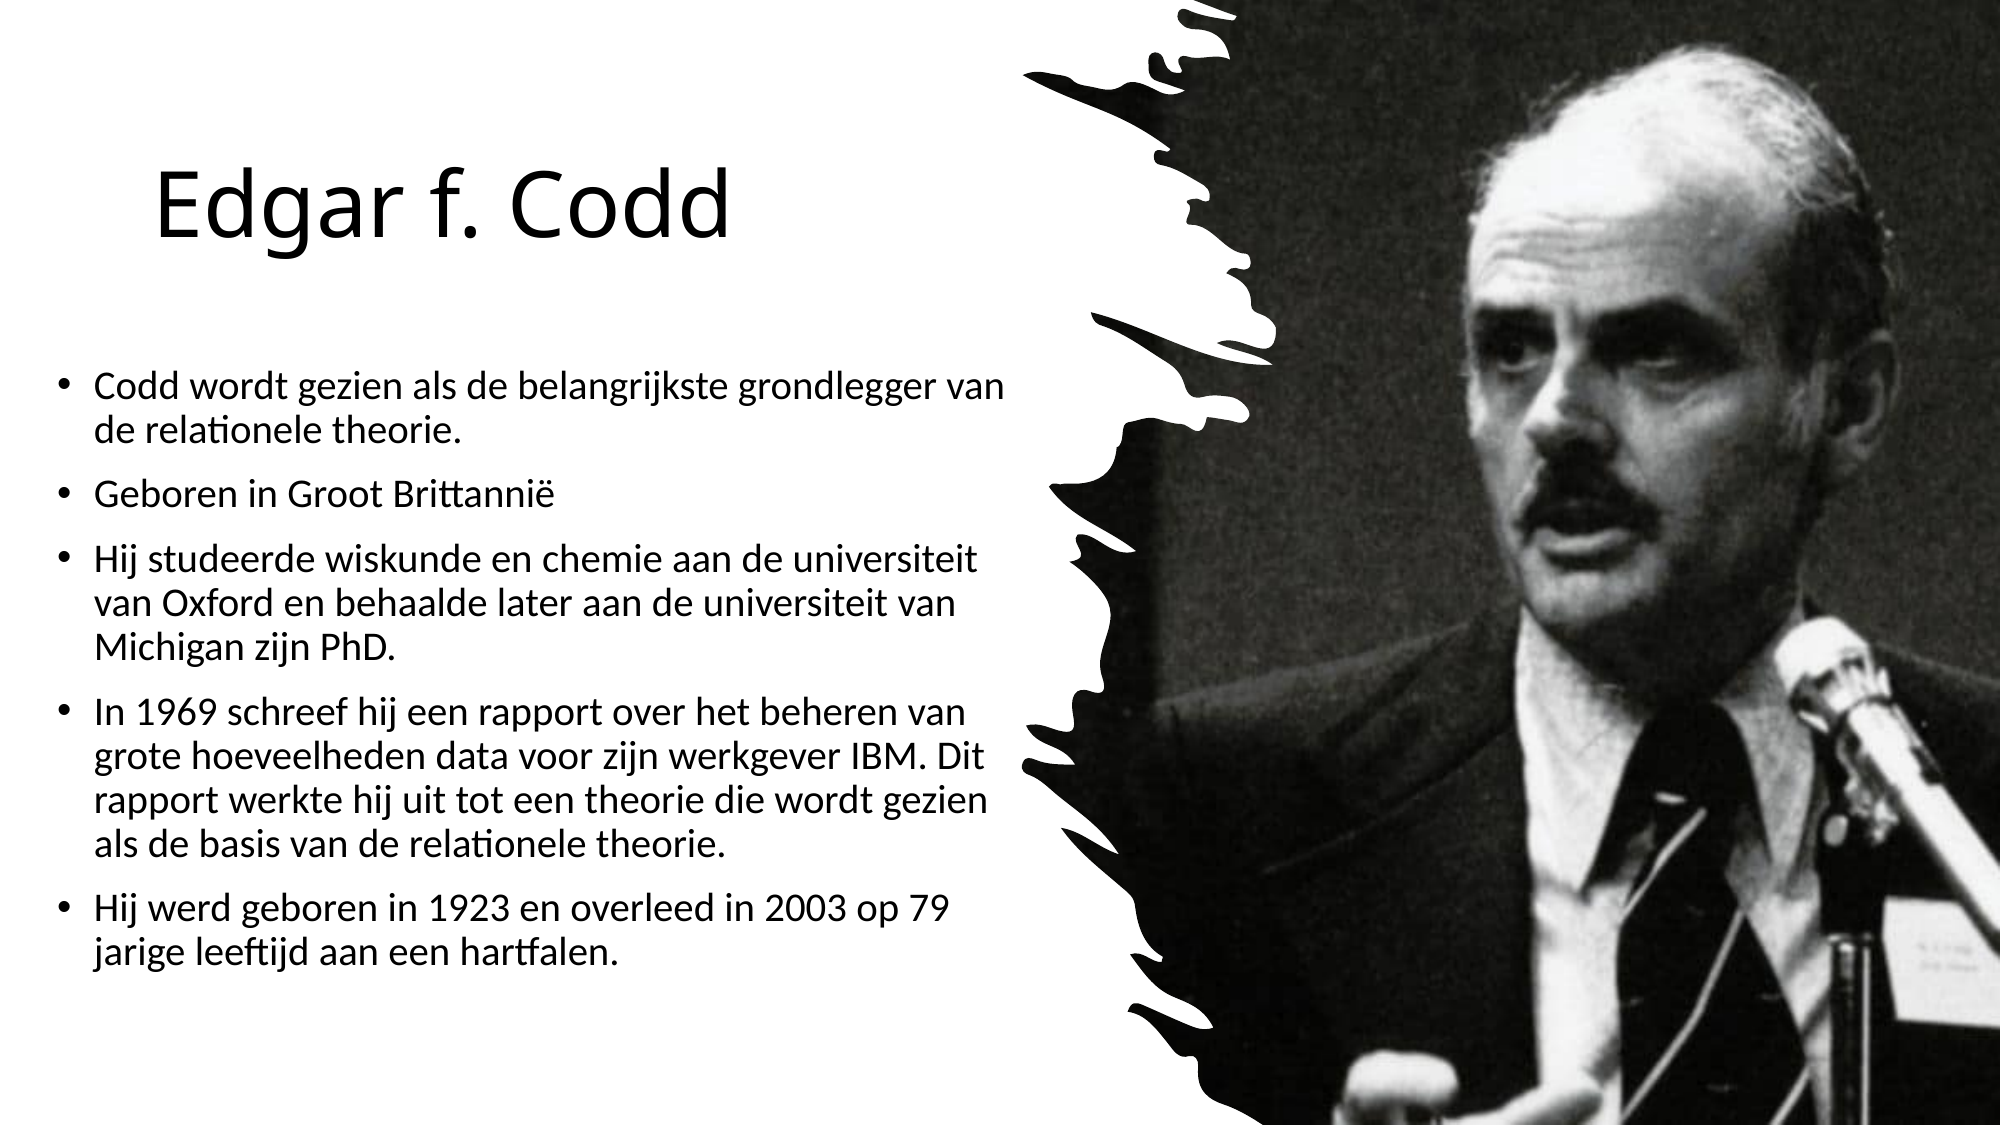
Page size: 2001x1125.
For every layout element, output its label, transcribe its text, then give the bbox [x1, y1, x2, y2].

title Edgar f. Codd [137, 59, 999, 356]
text_box [0, 0, 1021, 1125]
list Codd wordt gezien als de belangrijkste grondlegger van de relationele theorie. Geboren in Groot Brittannië Hij studeerde wiskunde en chemie aan de universiteit van Oxford en behaalde later aan de universiteit van Michigan zijn PhD. In 1969 schreef hij een rapport over het beheren van grote hoeveelheden data voor zijn werkgever IBM. Dit rapport werkte hij uit tot een theorie die wordt gezien als de basis van de relationele theorie. Hij werd geboren in 1923 en overleed in 2003 op 79 jarige leeftijd aan een hartfalen. [42, 356, 1021, 987]
picture [1021, 0, 2000, 1125]
